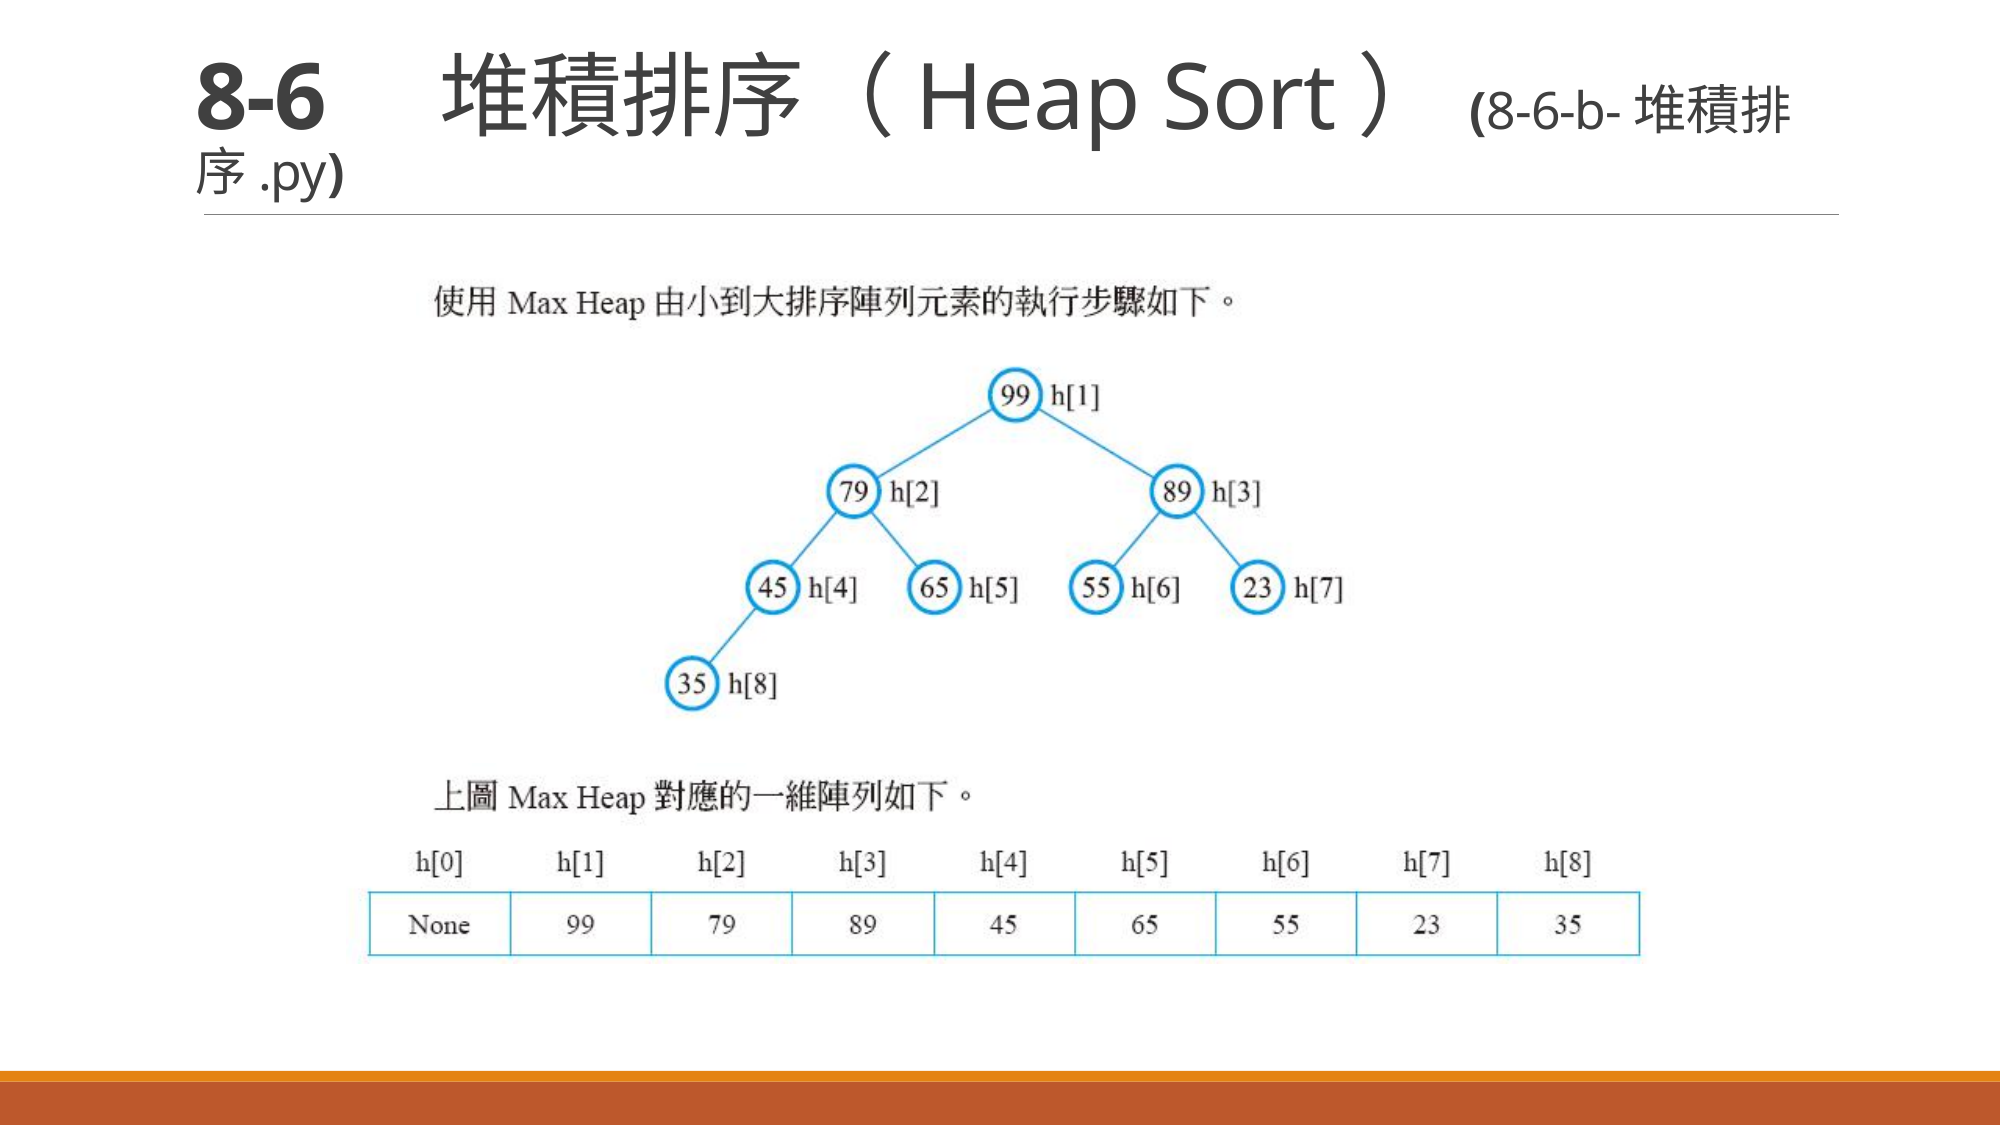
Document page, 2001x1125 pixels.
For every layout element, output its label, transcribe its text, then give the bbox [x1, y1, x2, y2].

picture [345, 762, 1664, 965]
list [415, 267, 1449, 731]
title 8-6 堆積排序（Heap Sort）(8-6-b-堆積排序.py) [180, 47, 1830, 209]
